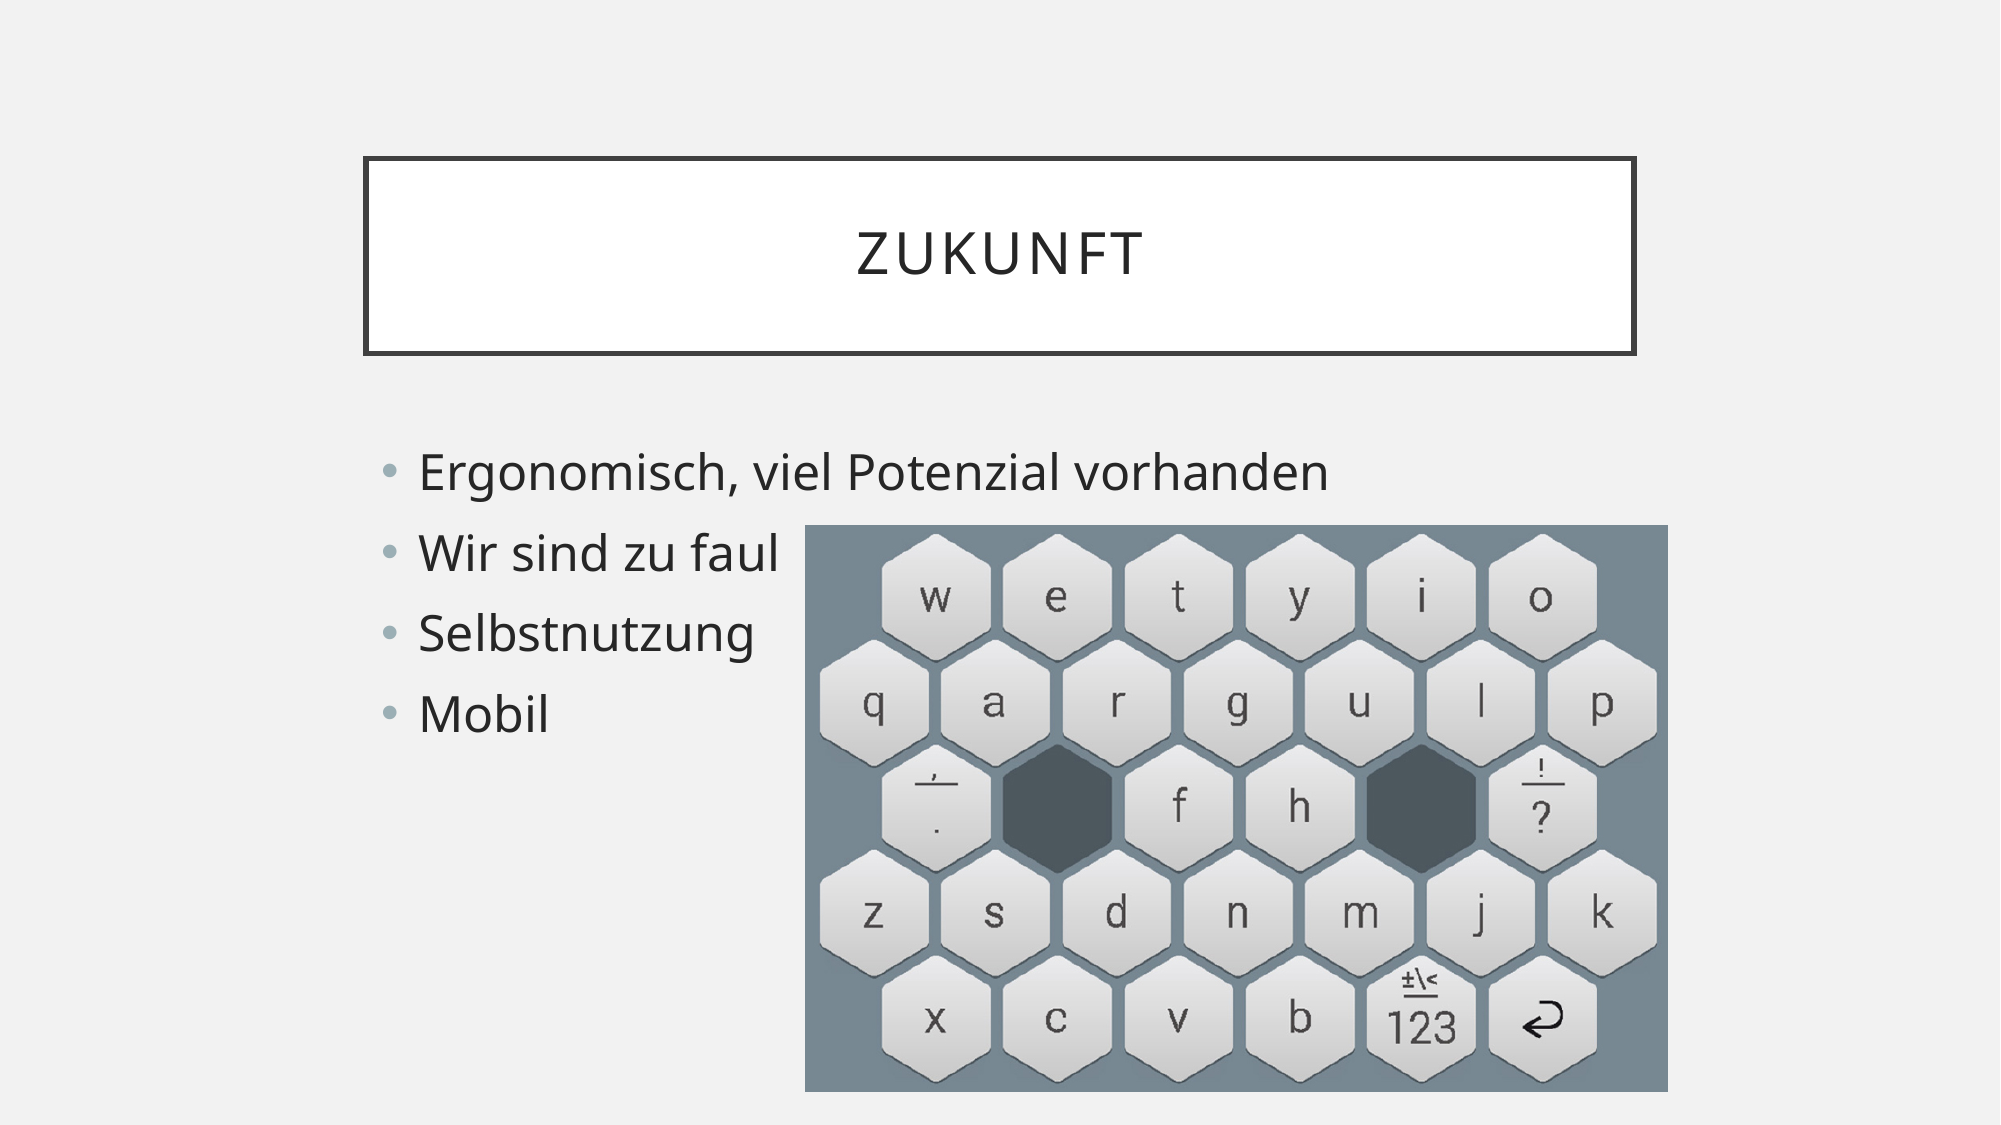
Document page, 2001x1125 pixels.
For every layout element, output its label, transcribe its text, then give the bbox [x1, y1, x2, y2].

title ZUkunft [363, 156, 1637, 356]
list Ergonomisch, viel Potenzial vorhanden Wir sind zu faul Selbstnutzung Mobil [366, 432, 1634, 942]
picture [805, 525, 1668, 1092]
